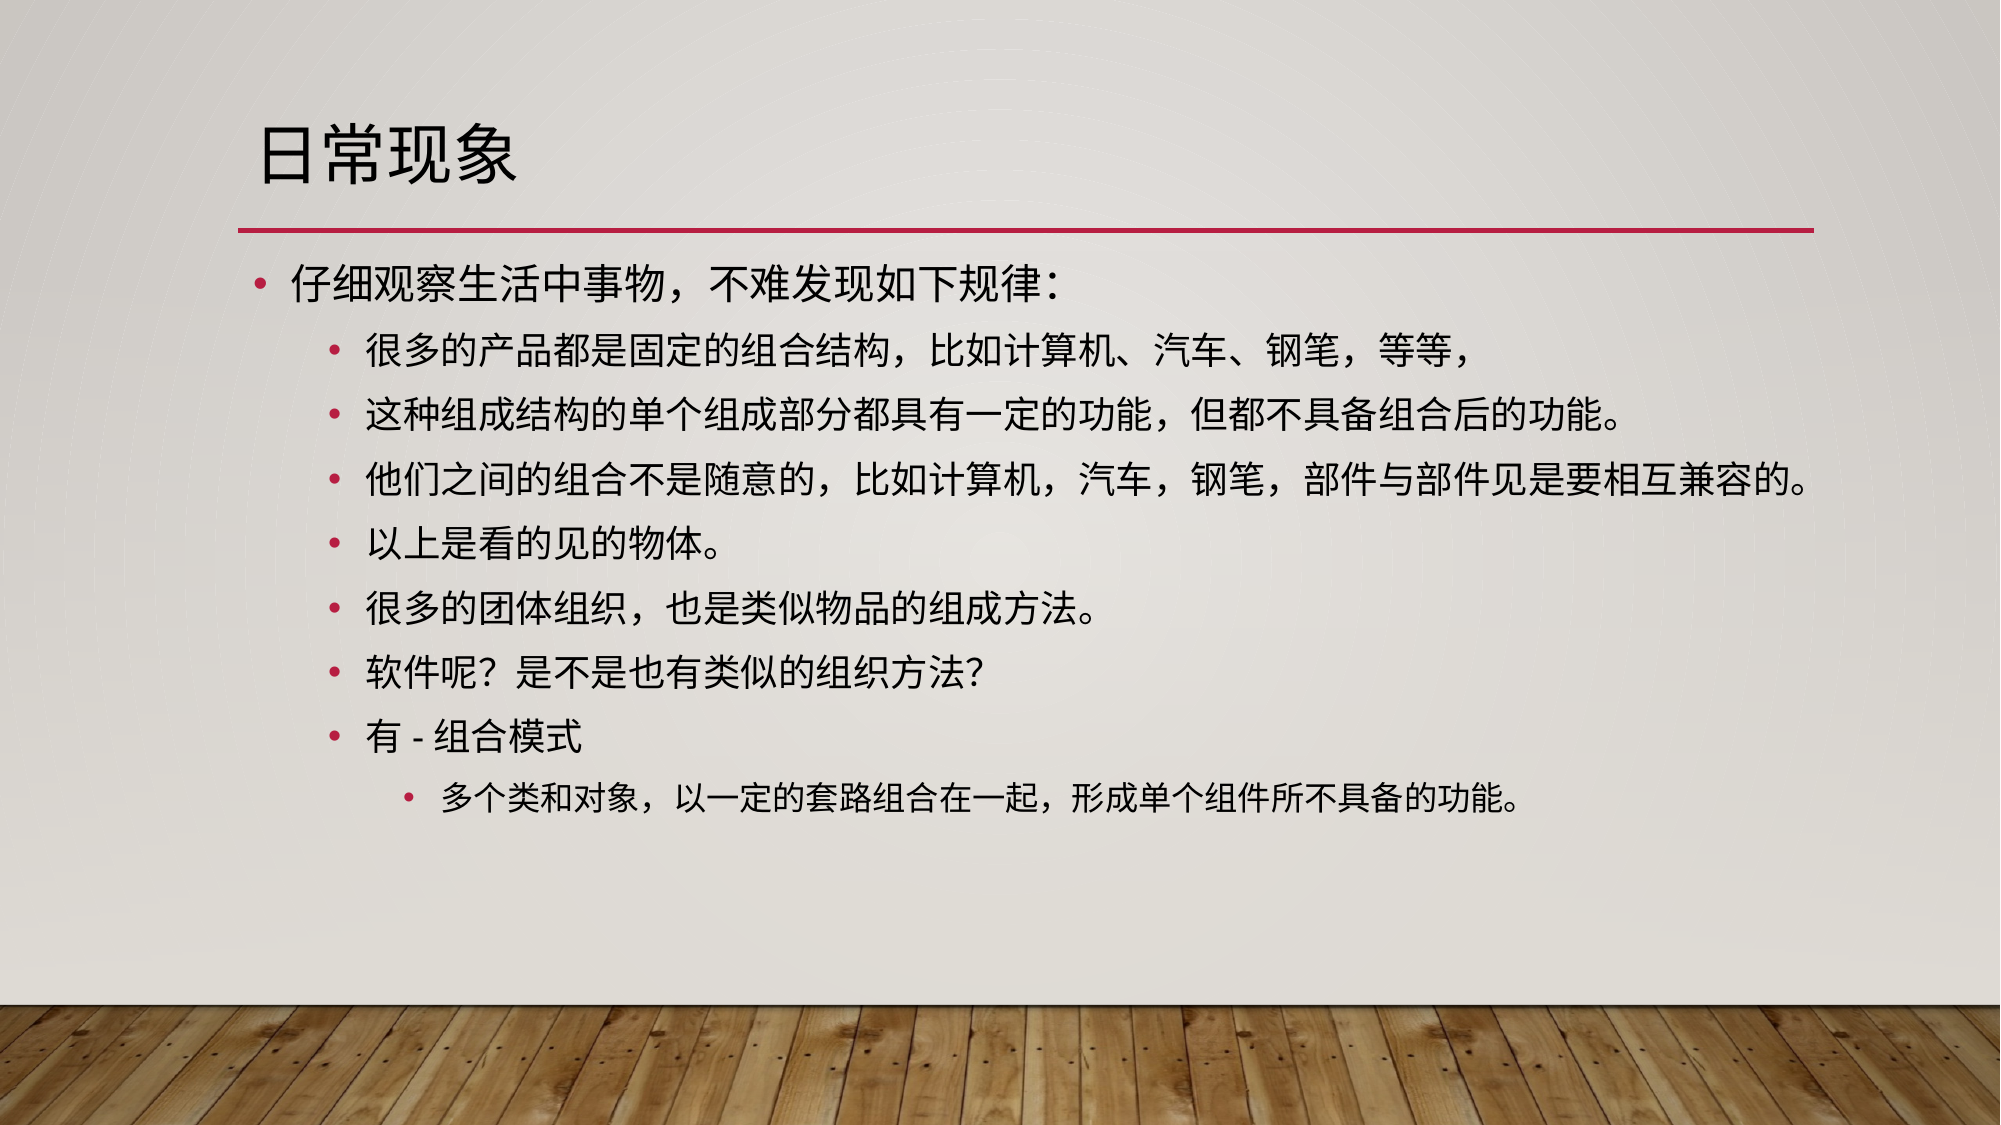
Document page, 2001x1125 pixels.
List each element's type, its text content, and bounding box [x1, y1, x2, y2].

picture [0, 1005, 2000, 1125]
title 日常现象 [238, 114, 1814, 231]
list 仔细观察生活中事物，不难发现如下规律： 很多的产品都是固定的组合结构，比如计算机、汽车、钢笔，等等， 这种组成结构的单个组成部分都具有一定的功能，但都不具备组合后的功能。 他们之间的组合不是随意的，比如计算机，汽车，钢笔，部件与部件见是要相互兼容的。 以上是看的见的物体。 很多的团体组织，也是类似物品的组成方法。 软件呢？是不是也有类似的组织方法？ 有-组合模式 多个类和对象，以一定的套路组合在一起，形成单个组件所不具备的功能。 [238, 240, 1814, 987]
